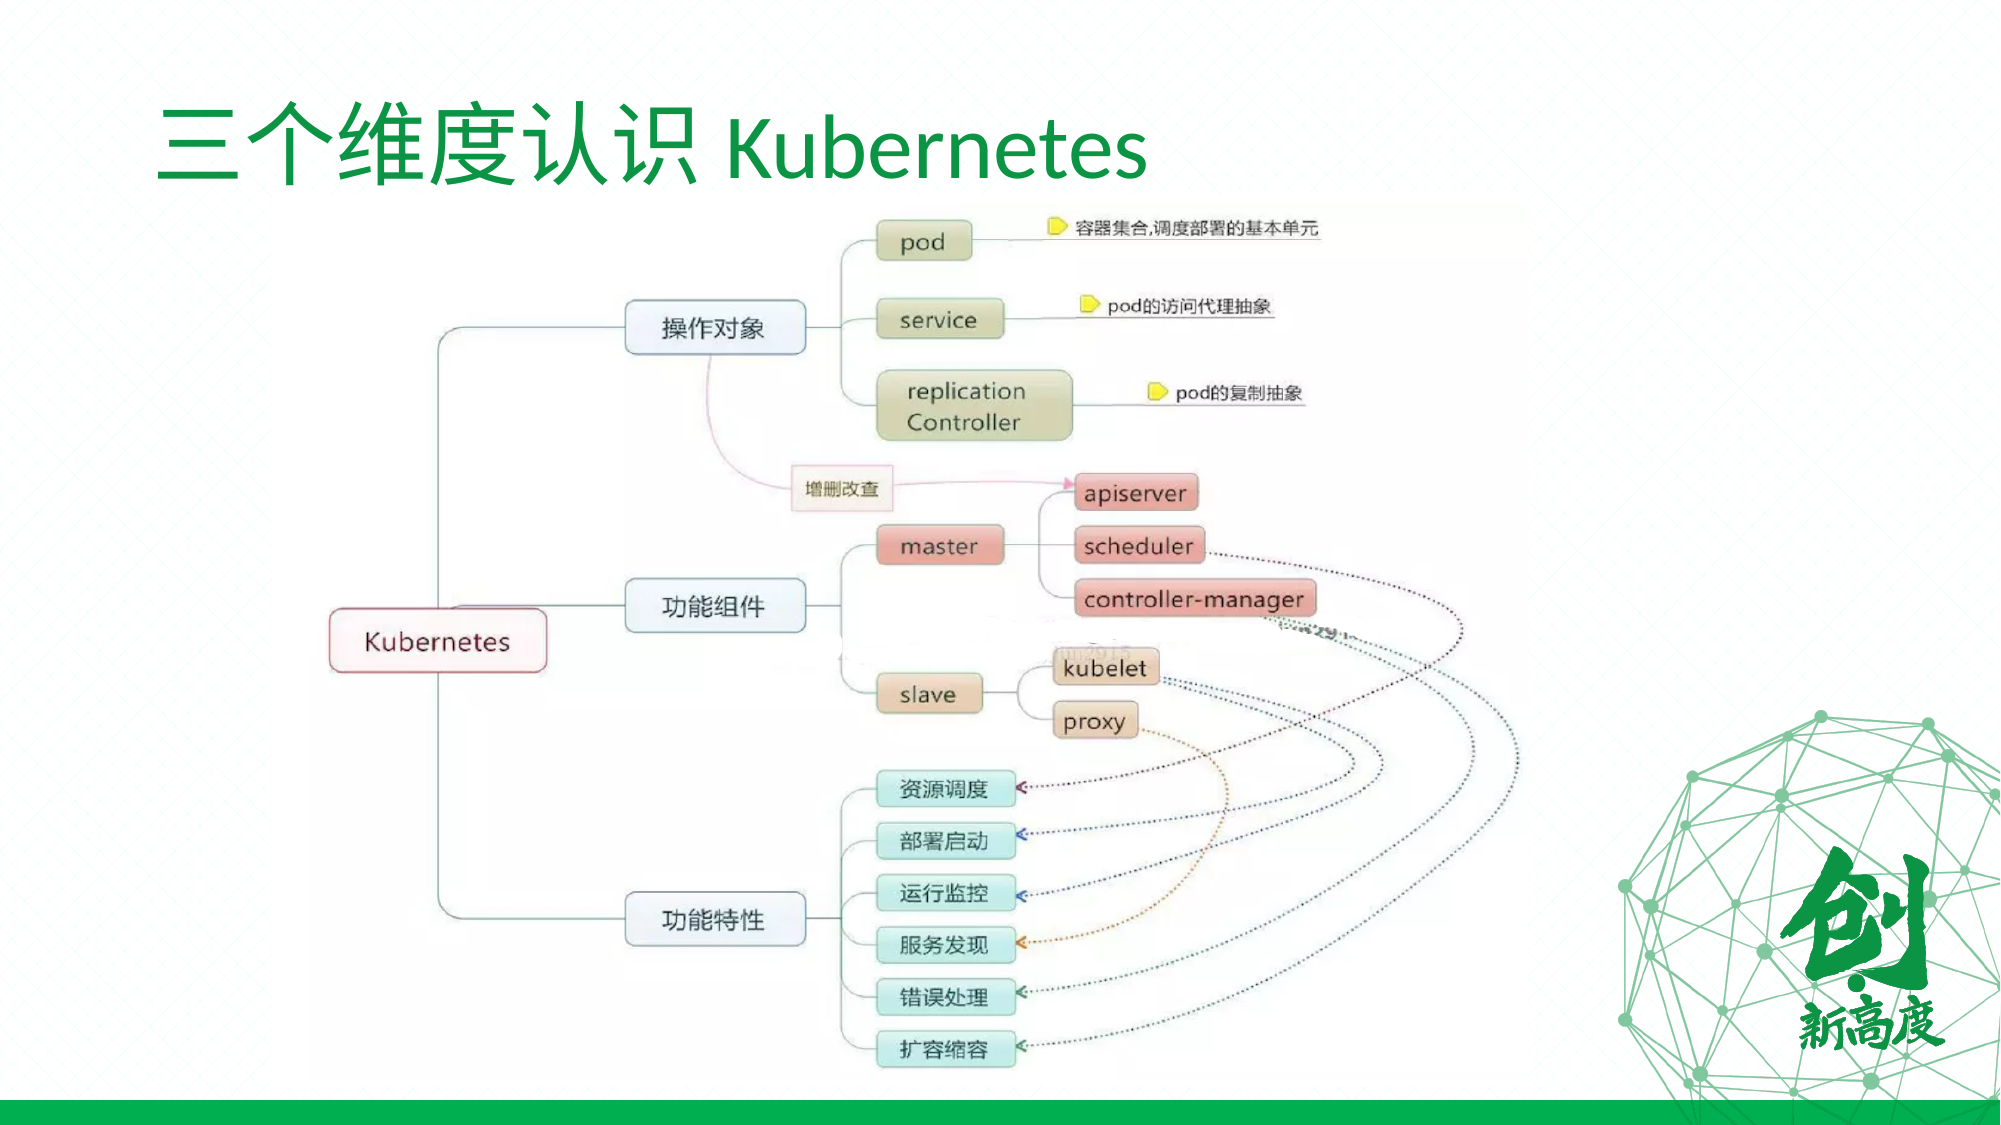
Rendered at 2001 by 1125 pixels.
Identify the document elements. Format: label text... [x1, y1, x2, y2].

picture [1618, 710, 2001, 1125]
picture [272, 194, 1528, 1086]
title 三个维度认识Kubernetes [137, 59, 1863, 238]
